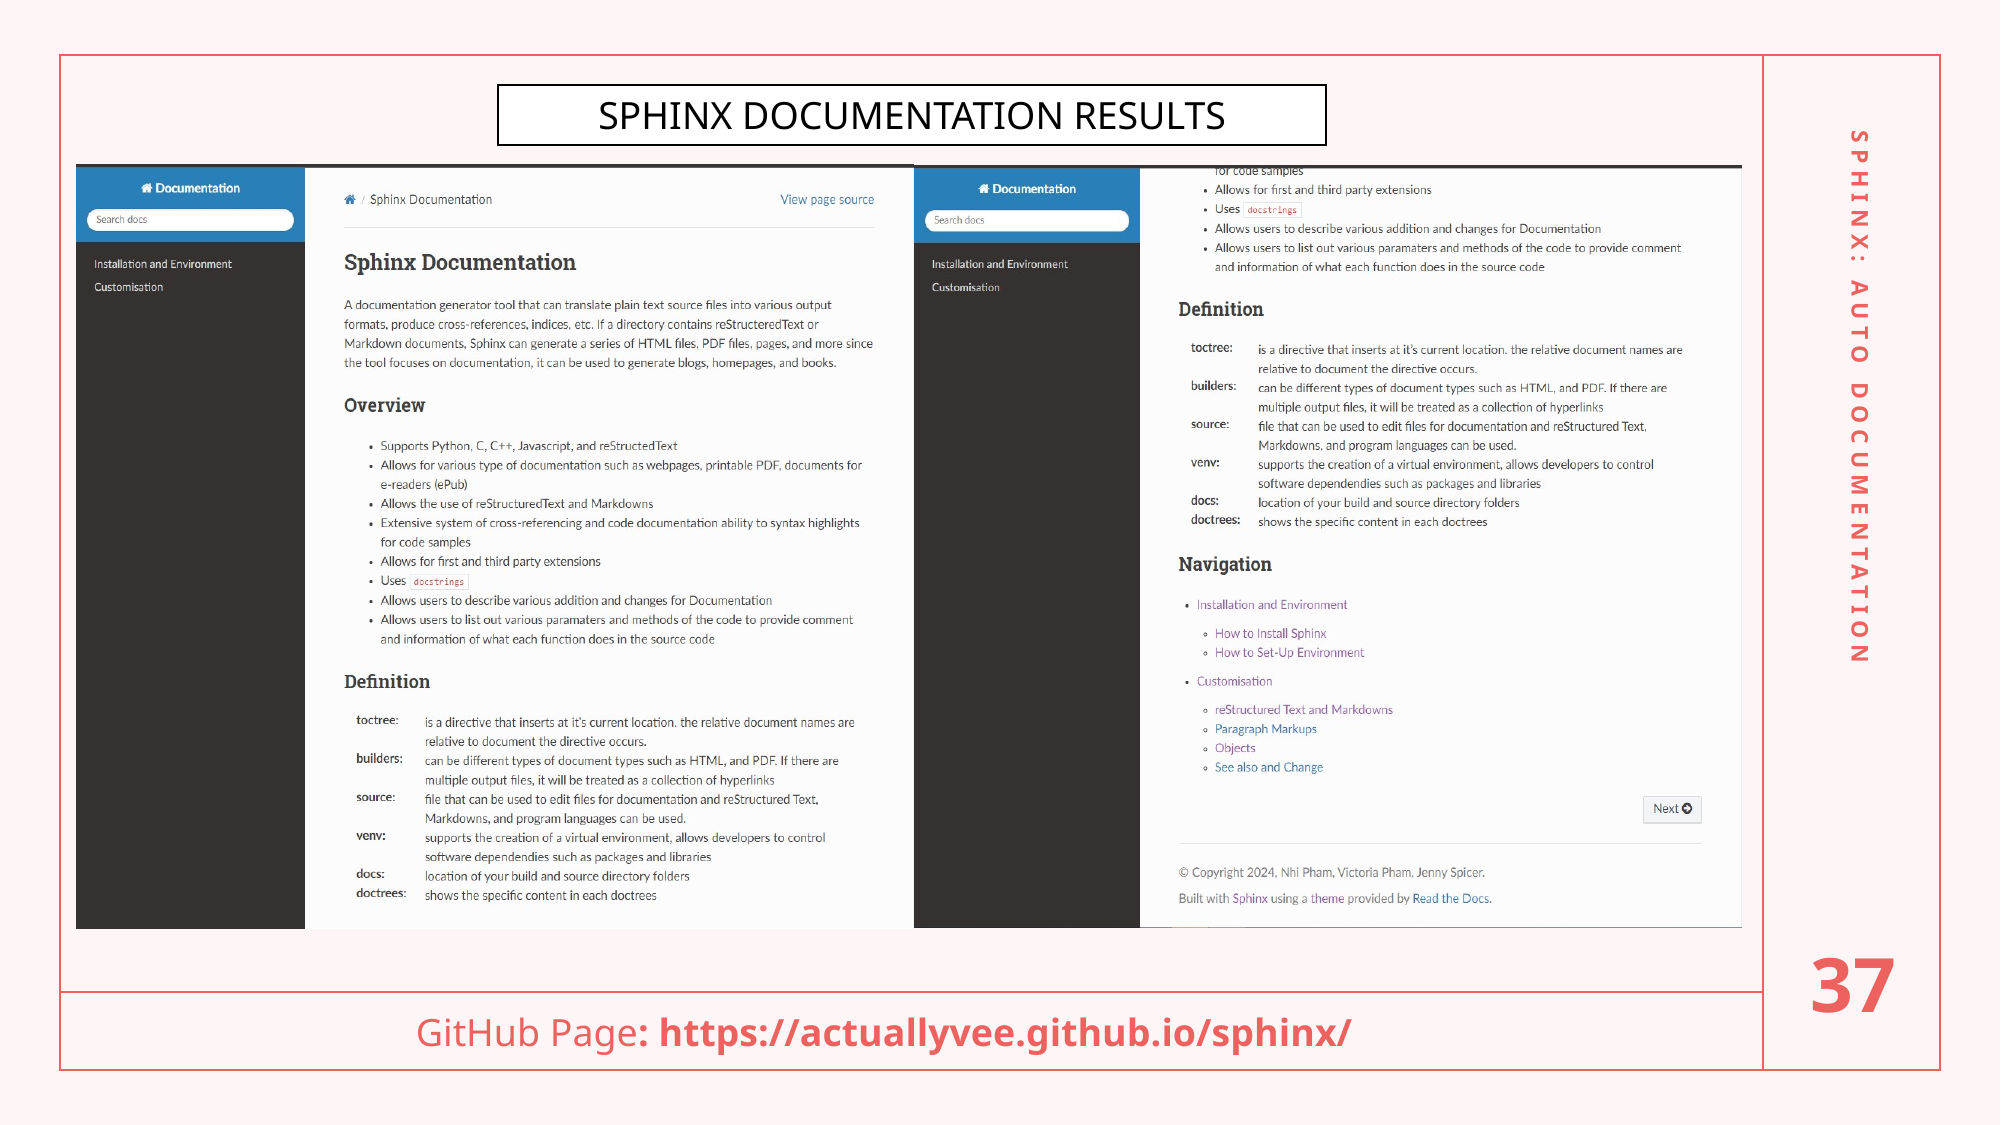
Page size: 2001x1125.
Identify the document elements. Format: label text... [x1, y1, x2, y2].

slide_number 37 [1775, 930, 1932, 1055]
footer SPHINX: AUTO DOCUMENTATION [1822, 115, 1883, 791]
text_box GitHub Page: https://actuallyvee.github.io/sphinx/ [144, 1001, 1625, 1062]
picture [75, 164, 1742, 929]
text_box SPHINX DOCUMENTATION RESULTS [497, 84, 1327, 146]
